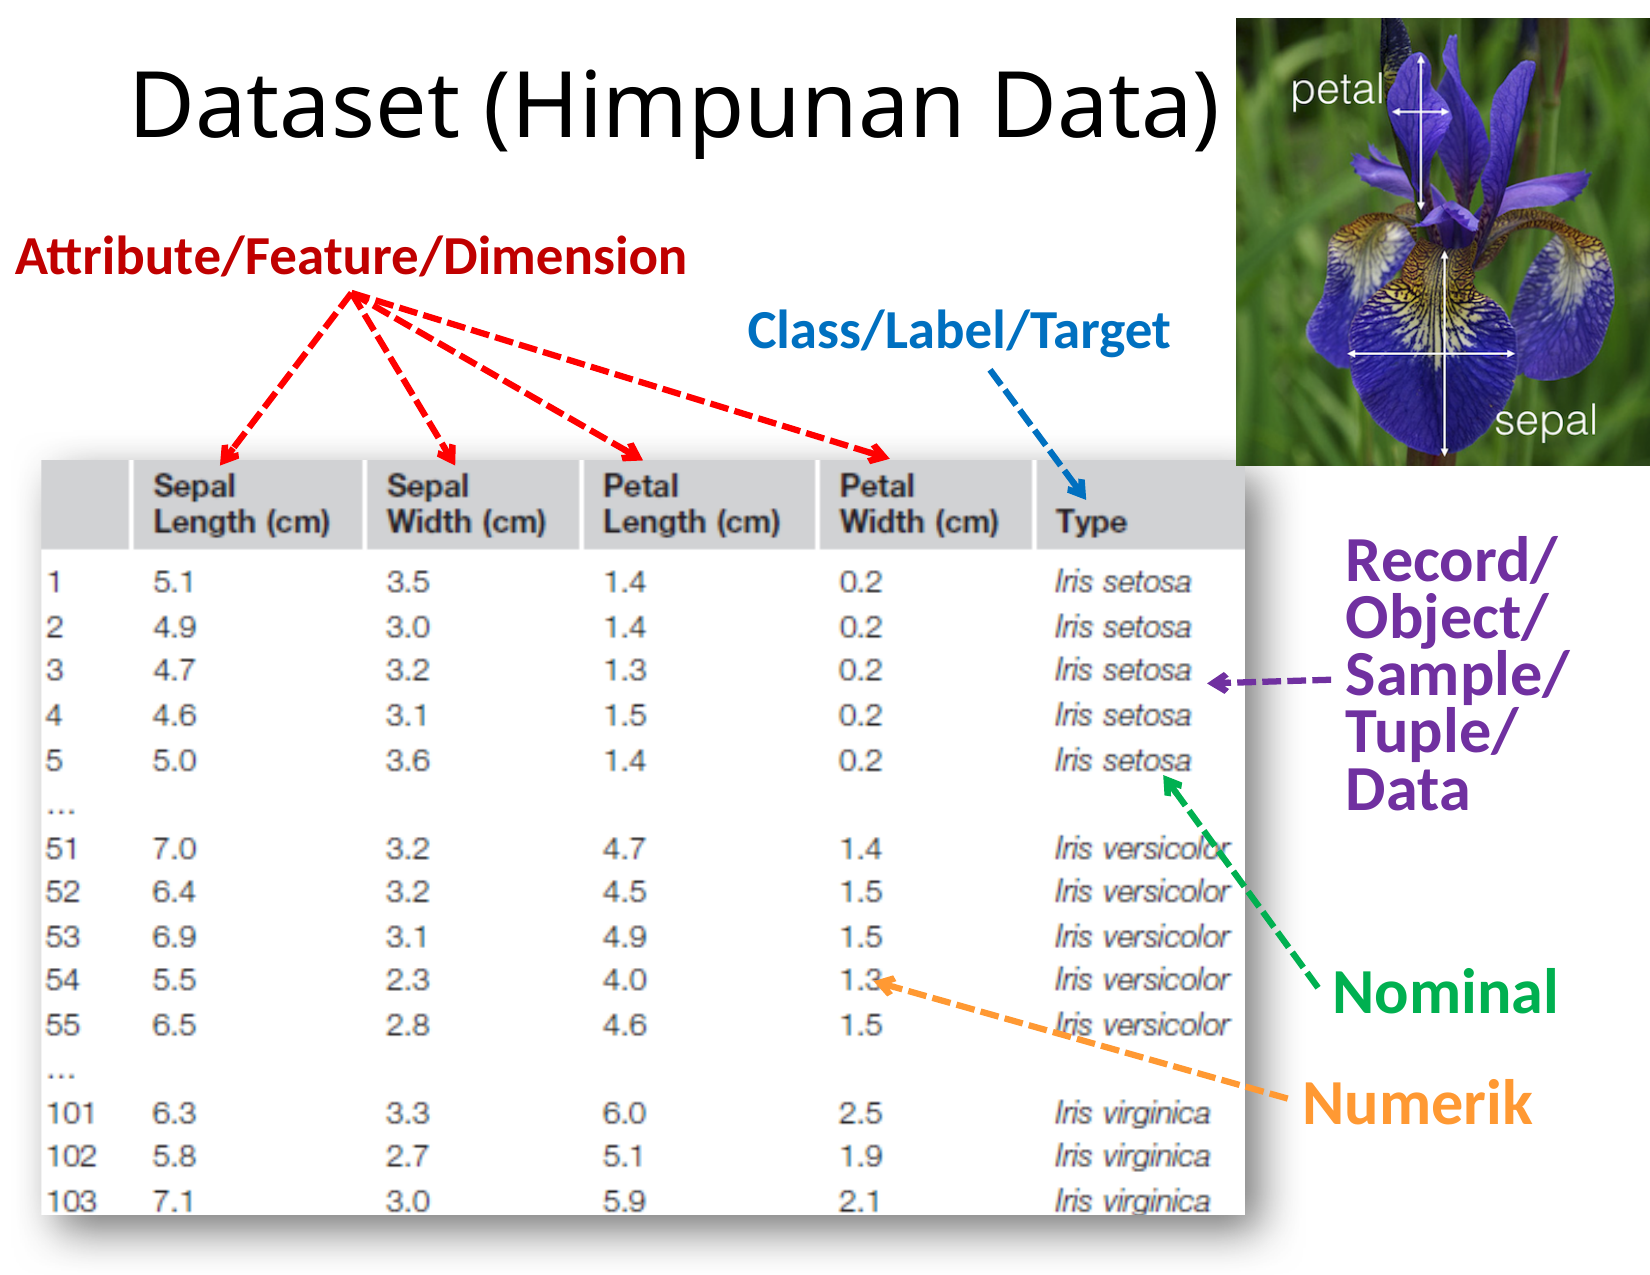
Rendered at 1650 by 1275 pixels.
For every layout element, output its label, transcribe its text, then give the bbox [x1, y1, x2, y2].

text_box Nominal [1317, 941, 1575, 1034]
text_box Class/Label/Target [732, 286, 1187, 368]
title Dataset (Himpunan Data) [113, 46, 1236, 170]
text_box Numerik [1287, 1052, 1600, 1145]
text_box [1163, 774, 1317, 989]
text_box Record/ Object/ Sample/ Tuple/ Data [1331, 529, 1586, 831]
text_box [989, 369, 1087, 500]
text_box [219, 294, 351, 466]
picture [41, 460, 1245, 1215]
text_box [351, 461, 456, 466]
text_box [351, 293, 643, 461]
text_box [643, 293, 890, 459]
text_box Attribute/Feature/Dimension [0, 212, 703, 293]
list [1236, 18, 1650, 466]
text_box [873, 981, 1288, 1100]
